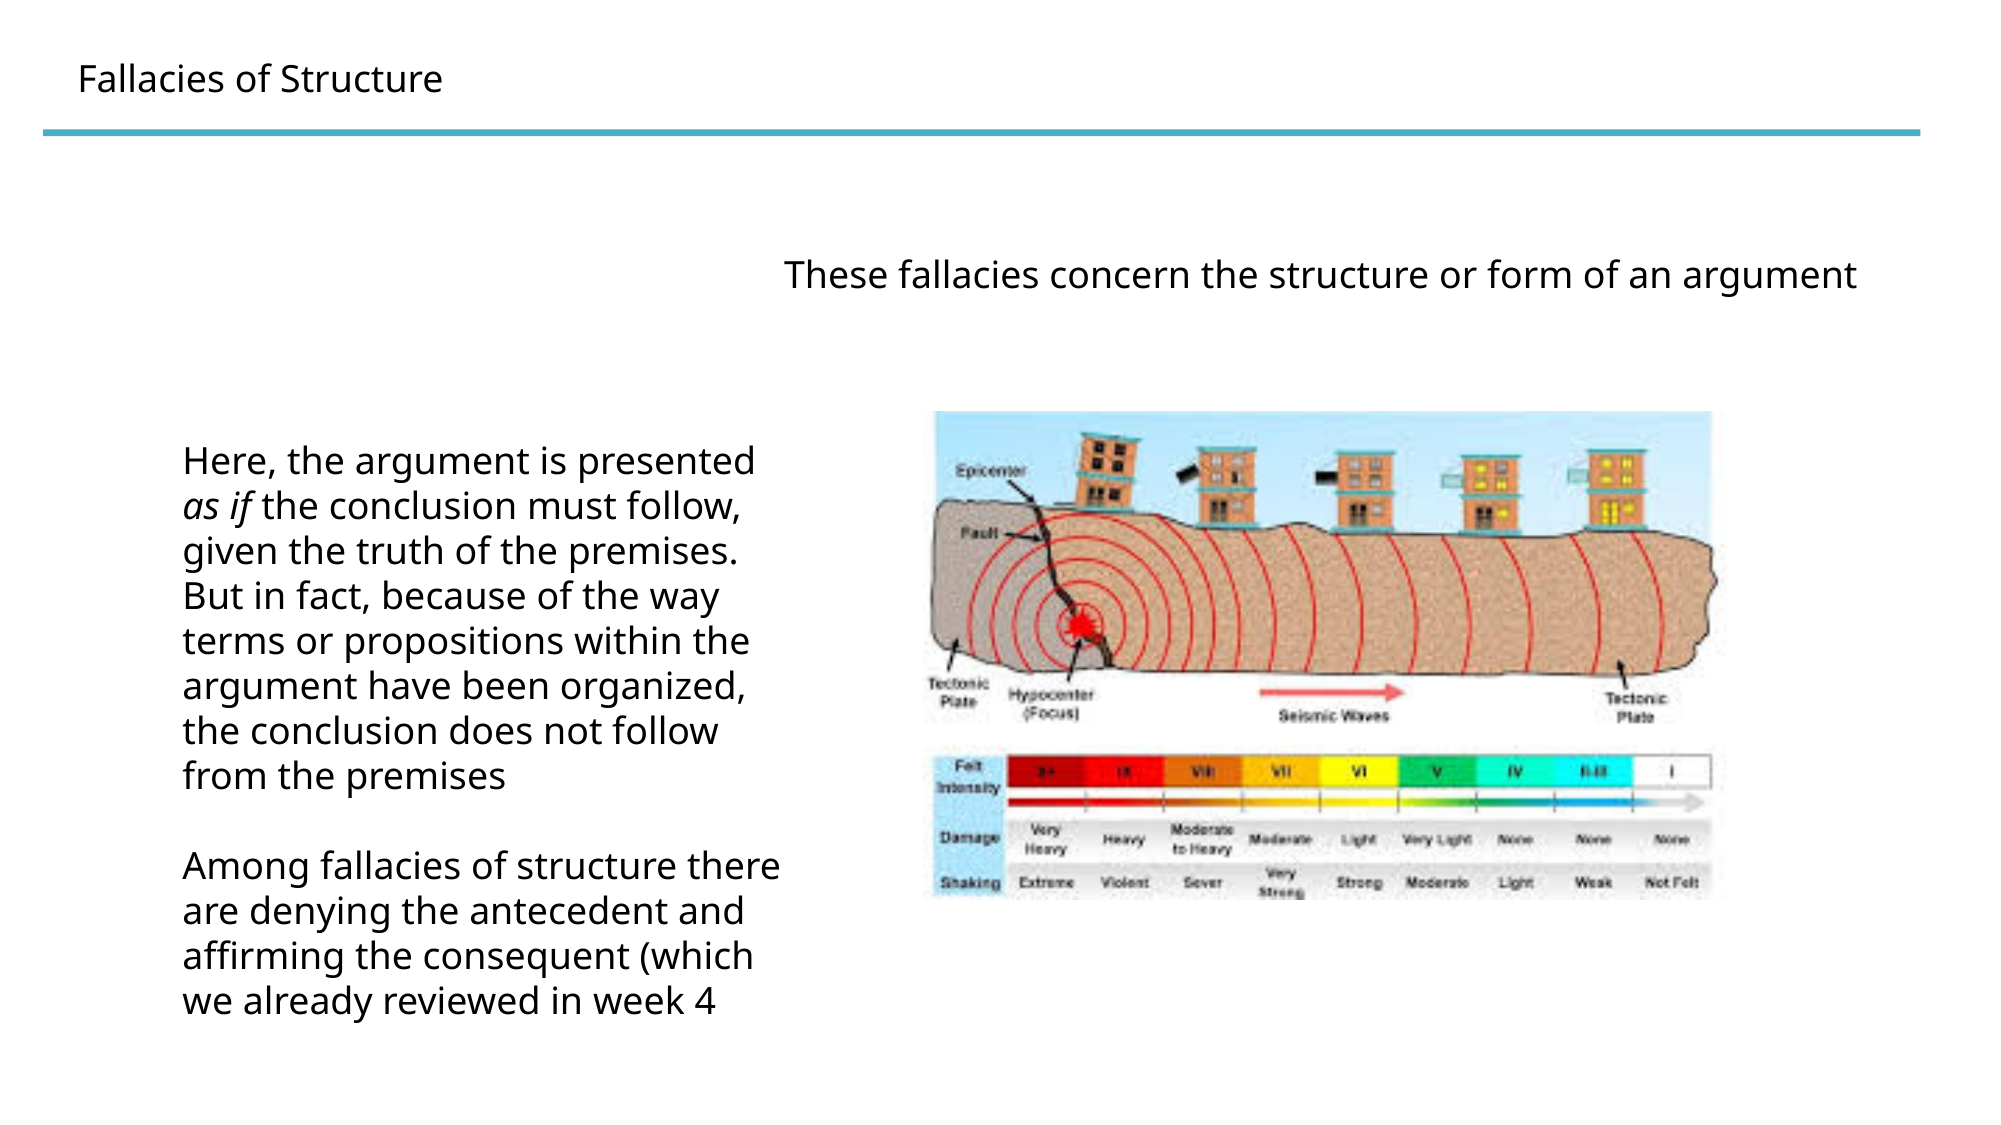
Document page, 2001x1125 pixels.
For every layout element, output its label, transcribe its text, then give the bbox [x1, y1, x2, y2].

picture [923, 411, 1730, 901]
text_box Here, the argument is presented as if the conclusion must follow, given the truth of the premises. But in fact, because of the way terms or propositions within the argument have been organized, the conclusion does not follow from the premises Among fallacies of structure there are denying the antecedent and affirming the consequent (which we already reviewed in week 4 [167, 429, 816, 985]
text_box [41, 127, 1922, 138]
text_box Fallacies of Structure [62, 48, 444, 108]
text_box These fallacies concern the structure or form of an argument [769, 243, 1803, 304]
